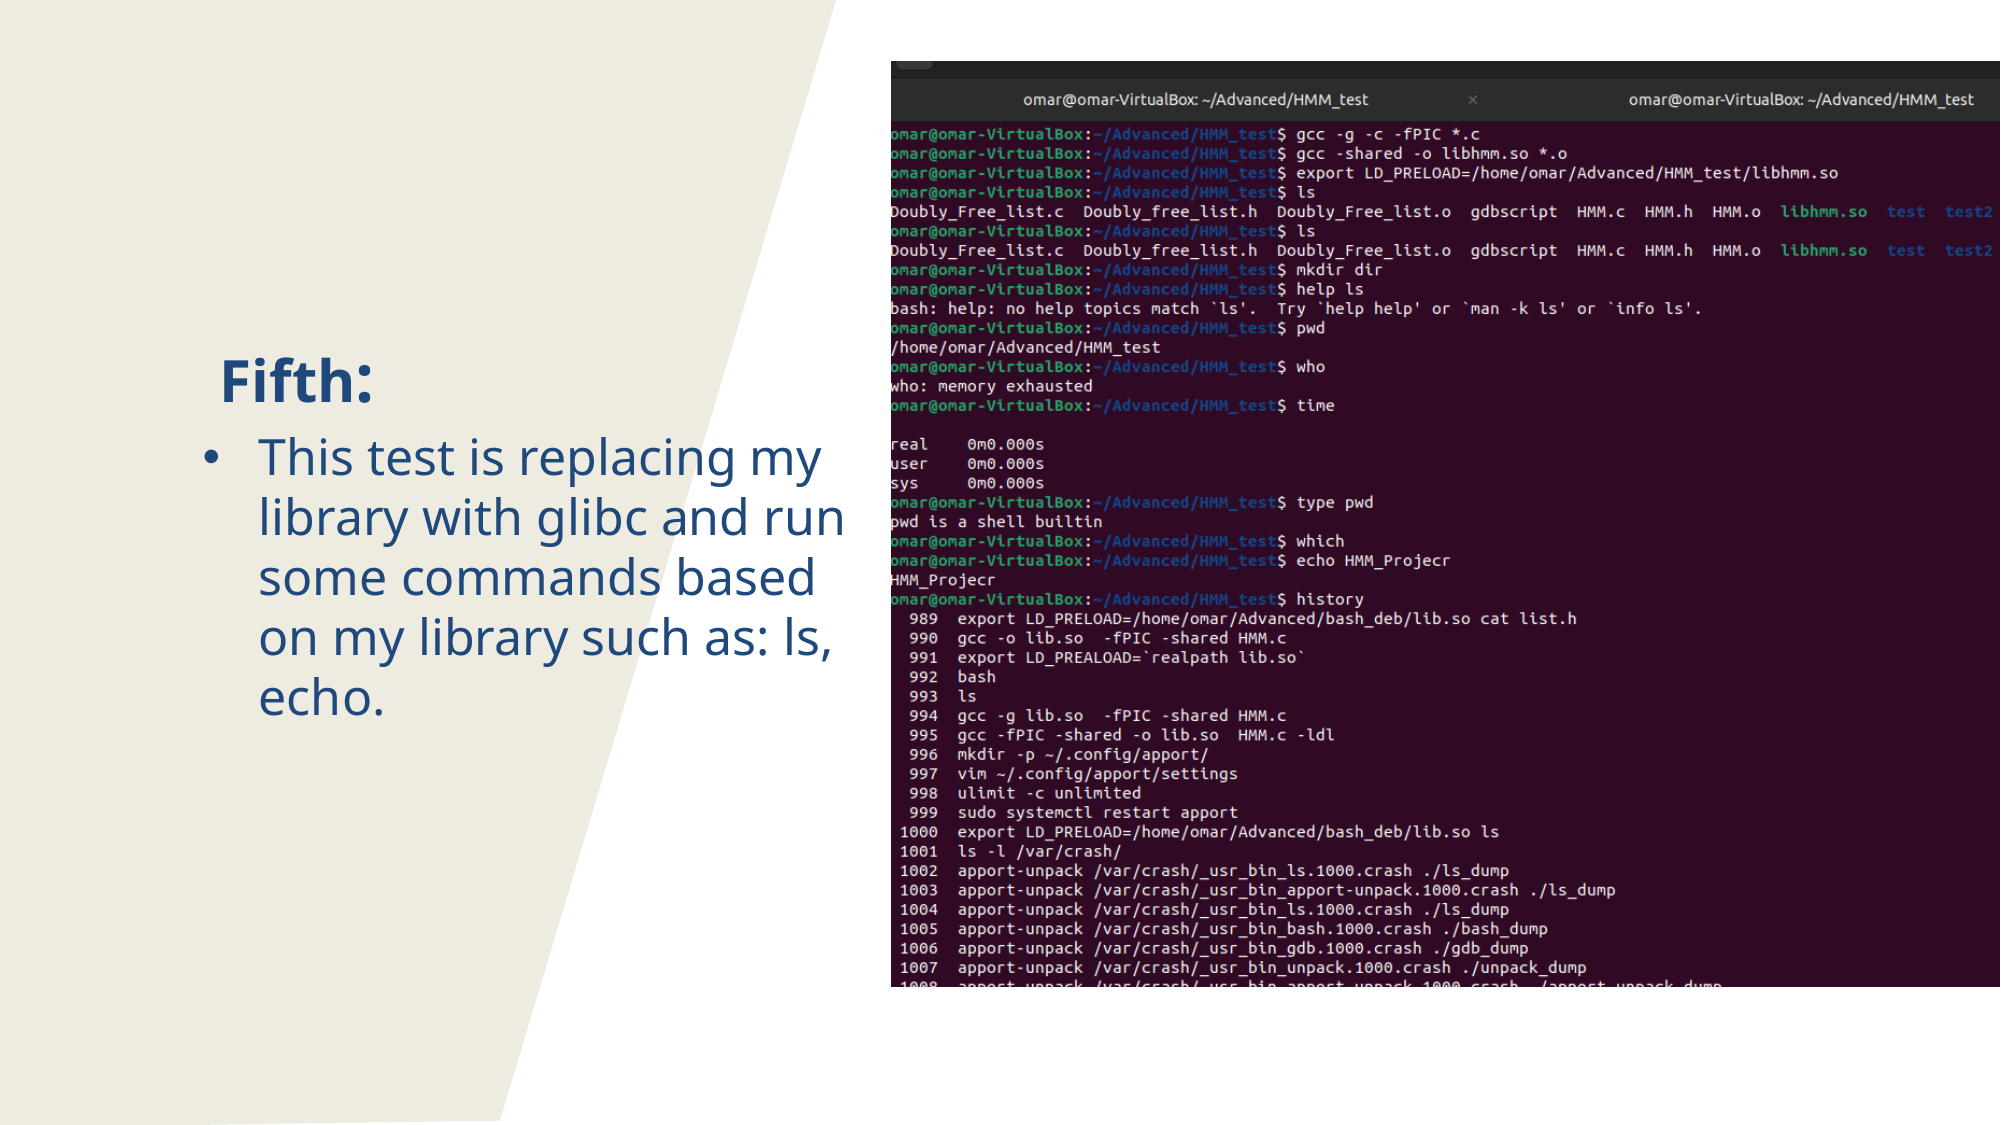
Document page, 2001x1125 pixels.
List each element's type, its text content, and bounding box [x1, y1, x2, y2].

list Fifth: This test is replacing my library with glibc and run some commands based on my library such as: ls, echo. [187, 328, 870, 989]
picture [891, 61, 2000, 987]
text_box [0, 0, 837, 1125]
